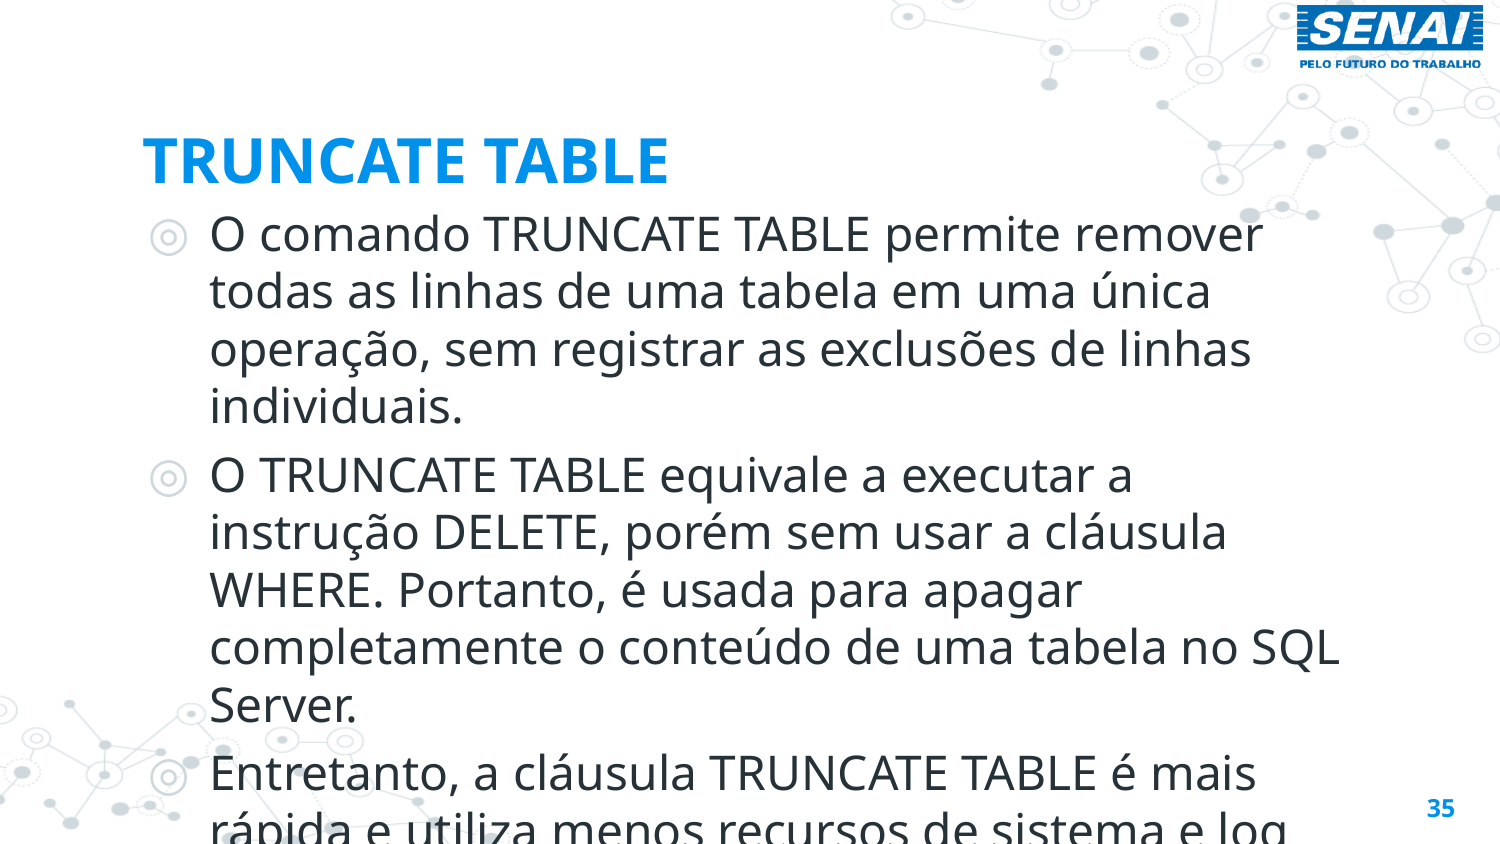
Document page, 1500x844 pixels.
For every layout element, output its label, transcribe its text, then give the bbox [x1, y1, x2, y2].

slide_number 35 [1378, 779, 1469, 844]
title TRUNCATE TABLE [128, 93, 1372, 190]
list O comando TRUNCATE TABLE permite remover todas as linhas de uma tabela em uma única operação, sem registrar as exclusões de linhas individuais. O TRUNCATE TABLE equivale a executar a instrução DELETE, porém sem usar a cláusula WHERE. Portanto, é usada para apagar completamente o conteúdo de uma tabela no SQL Server. Entretanto, a cláusula TRUNCATE TABLE é mais rápida e utiliza menos recursos de sistema e log de transações durante sua execução. [128, 190, 1372, 777]
picture [0, 0, 1500, 844]
